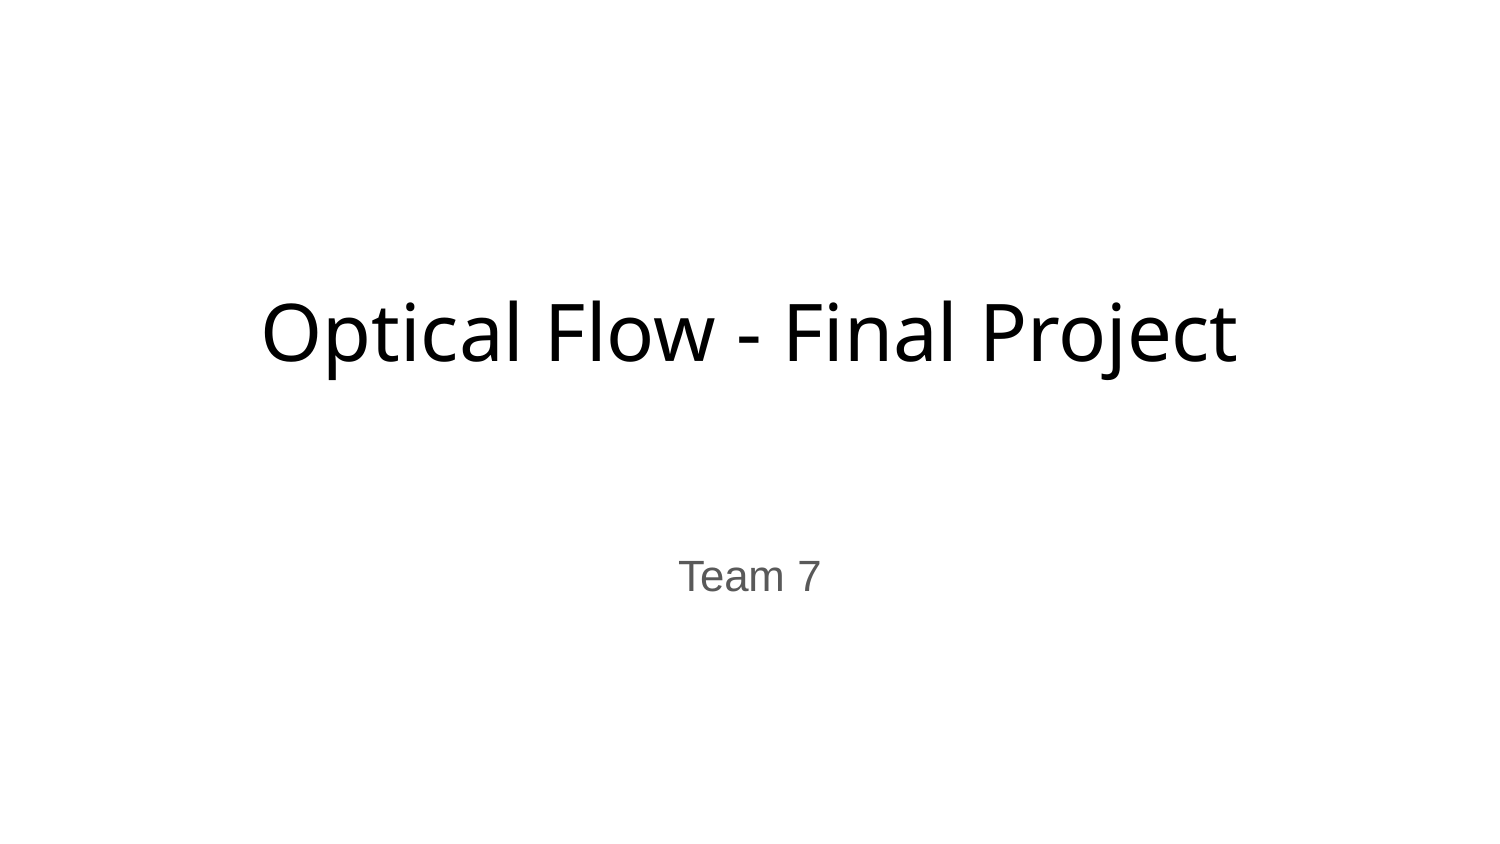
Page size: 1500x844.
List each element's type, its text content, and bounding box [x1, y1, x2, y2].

text_box Optical Flow - Final Project [225, 240, 1275, 400]
text_box Team 7 [225, 536, 1275, 635]
